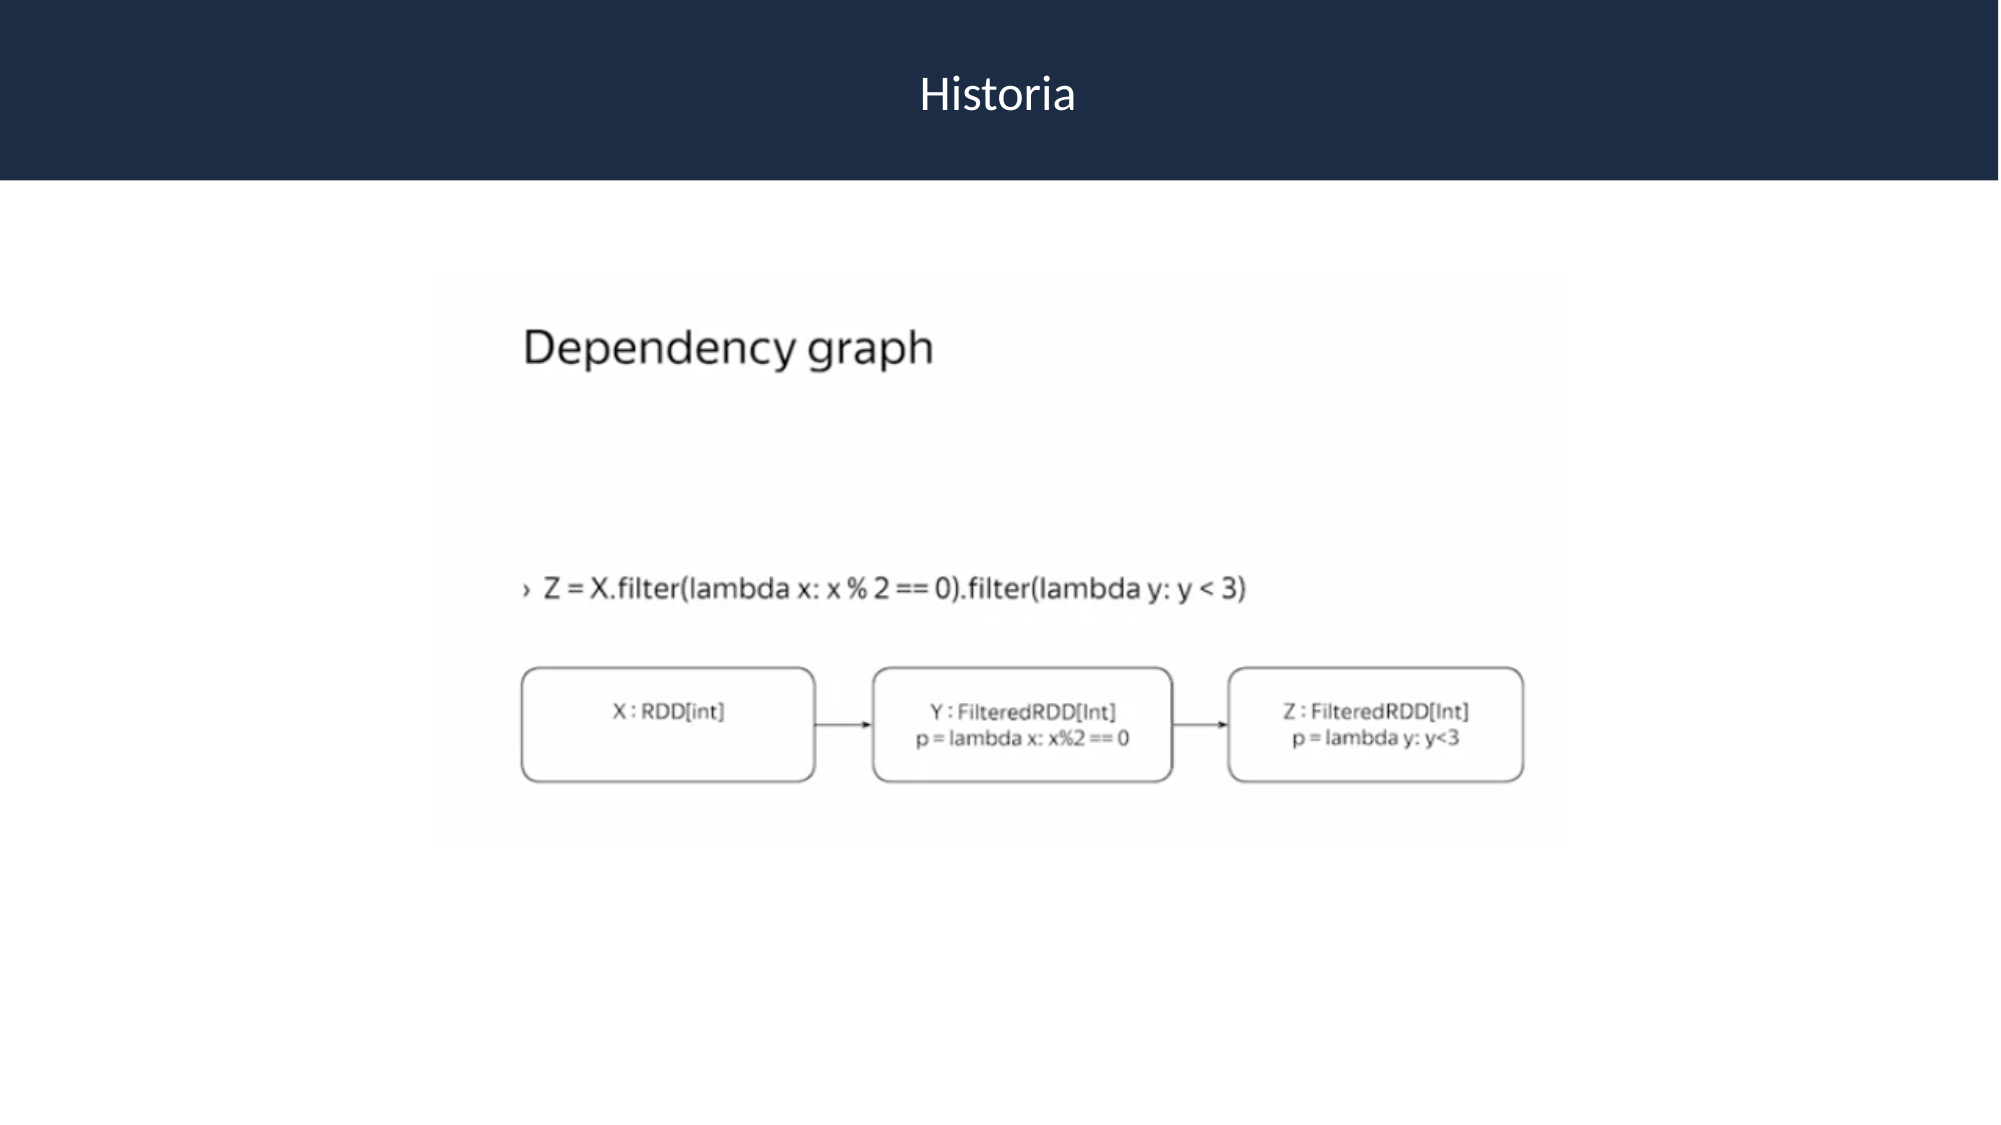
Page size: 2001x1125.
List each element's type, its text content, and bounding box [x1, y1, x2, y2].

text_box Historia [0, 0, 1999, 181]
picture [432, 278, 1568, 846]
